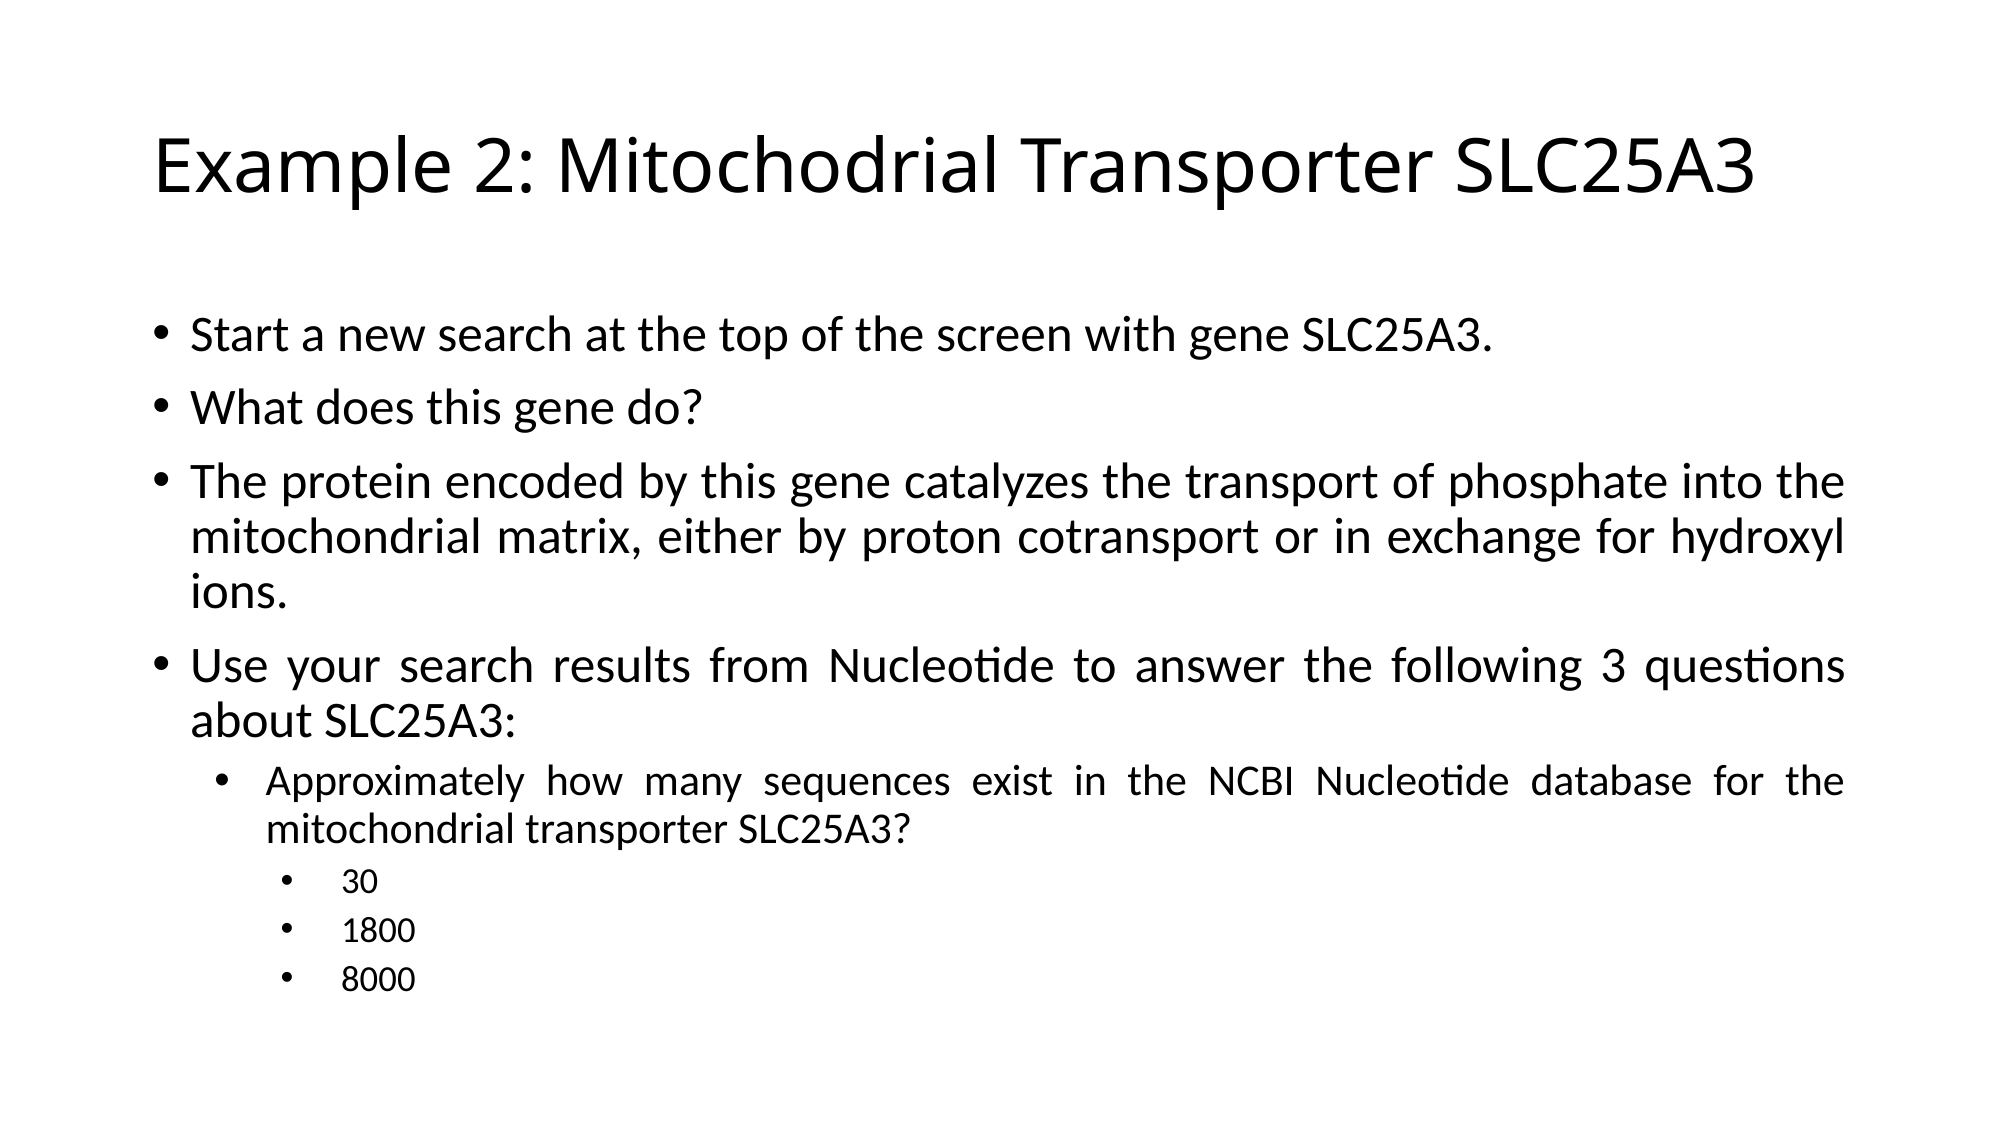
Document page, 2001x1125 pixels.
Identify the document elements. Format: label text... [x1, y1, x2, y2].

list Start a new search at the top of the screen with gene SLC25A3. What does this gene do? The protein encoded by this gene catalyzes the transport of phosphate into the mitochondrial matrix, either by proton cotransport or in exchange for hydroxyl ions. Use your search results from Nucleotide to answer the following 3 questions about SLC25A3: Approximately how many sequences exist in the NCBI Nucleotide database for the mitochondrial transporter SLC25A3? 30 1800 8000 [137, 299, 1863, 1014]
title Example 2: Mitochodrial Transporter SLC25A3 [137, 59, 1863, 278]
